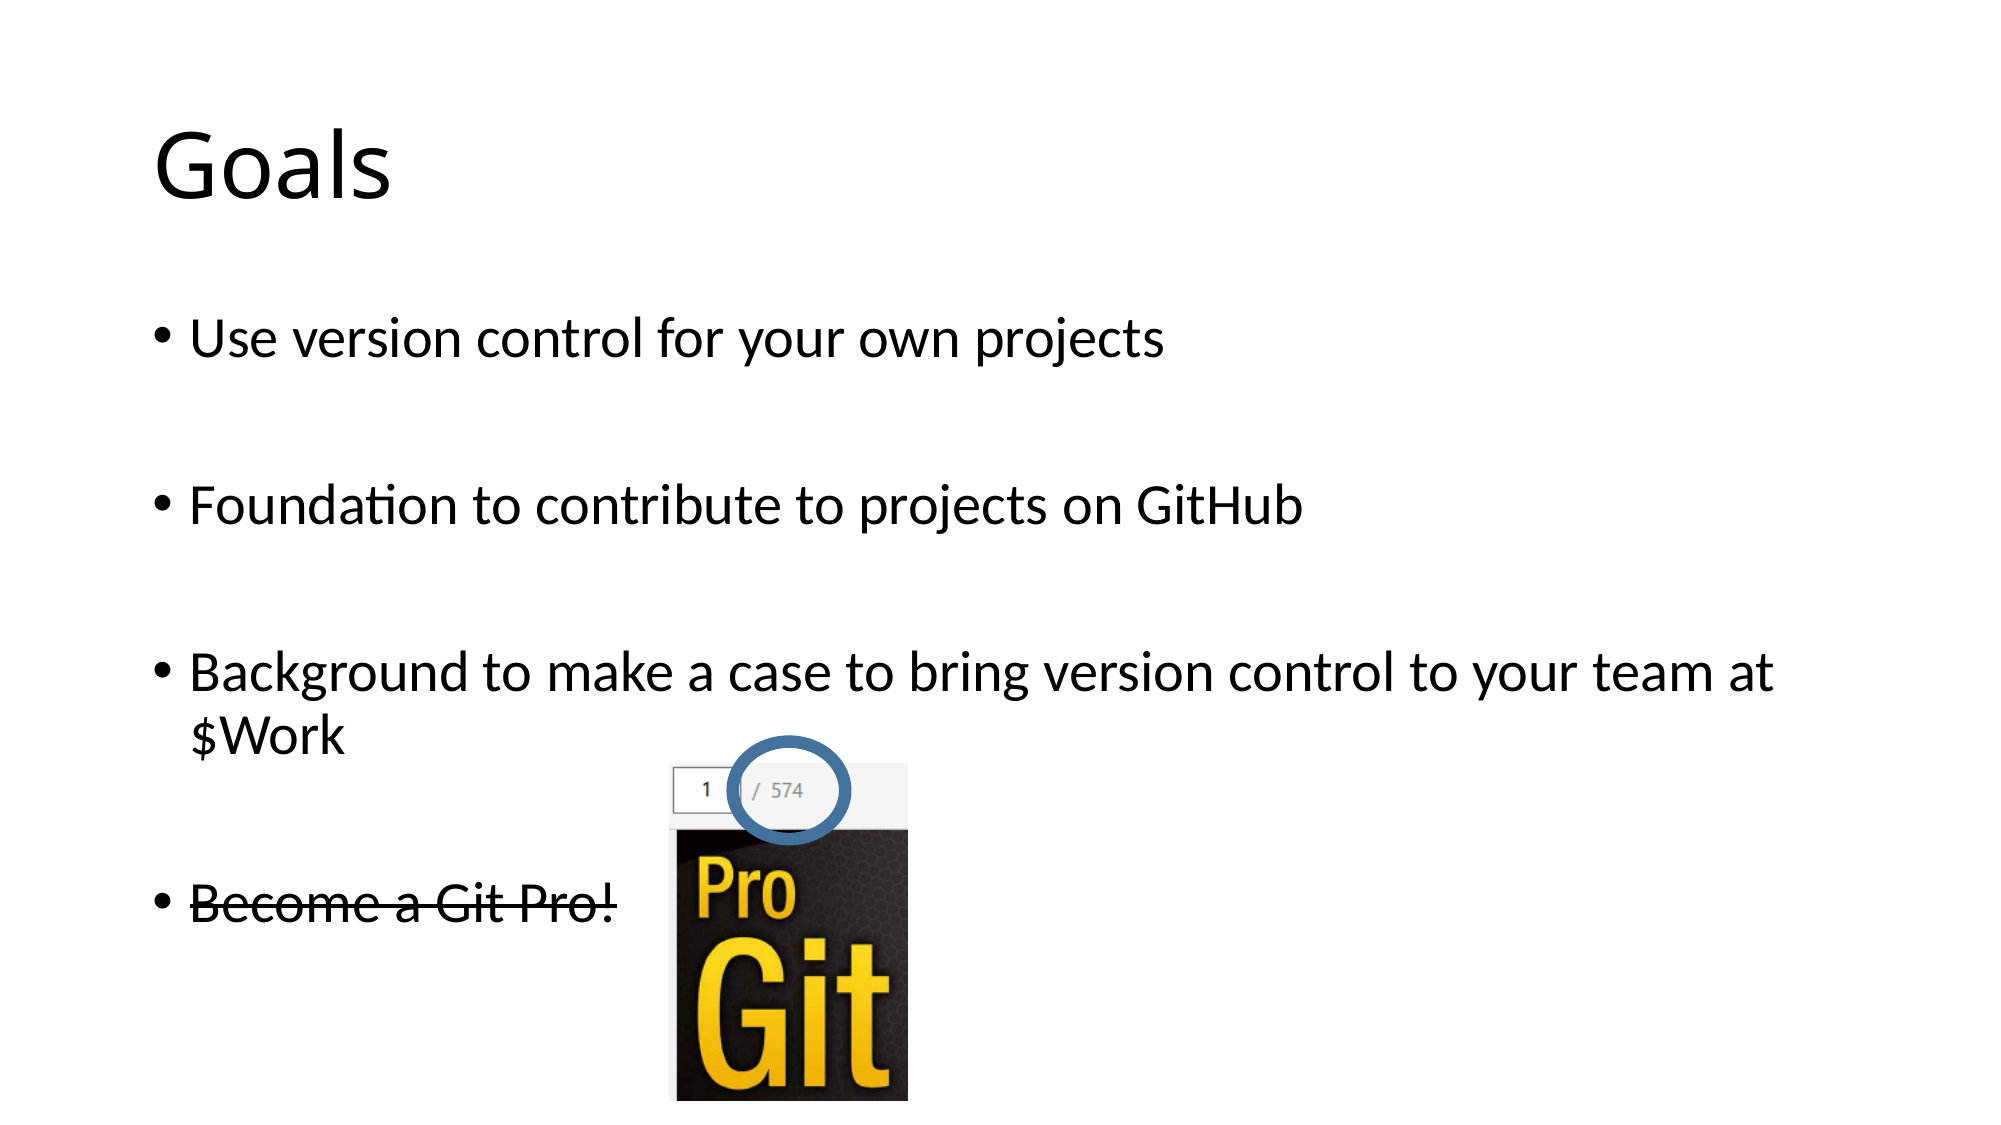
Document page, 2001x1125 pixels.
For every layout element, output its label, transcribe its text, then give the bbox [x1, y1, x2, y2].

list Use version control for your own projects Foundation to contribute to projects on GitHub Background to make a case to bring version control to your team at $Work Become a Git Pro! [137, 299, 1863, 1014]
picture [669, 763, 908, 1101]
text_box [741, 740, 837, 763]
title Goals [137, 59, 1863, 278]
